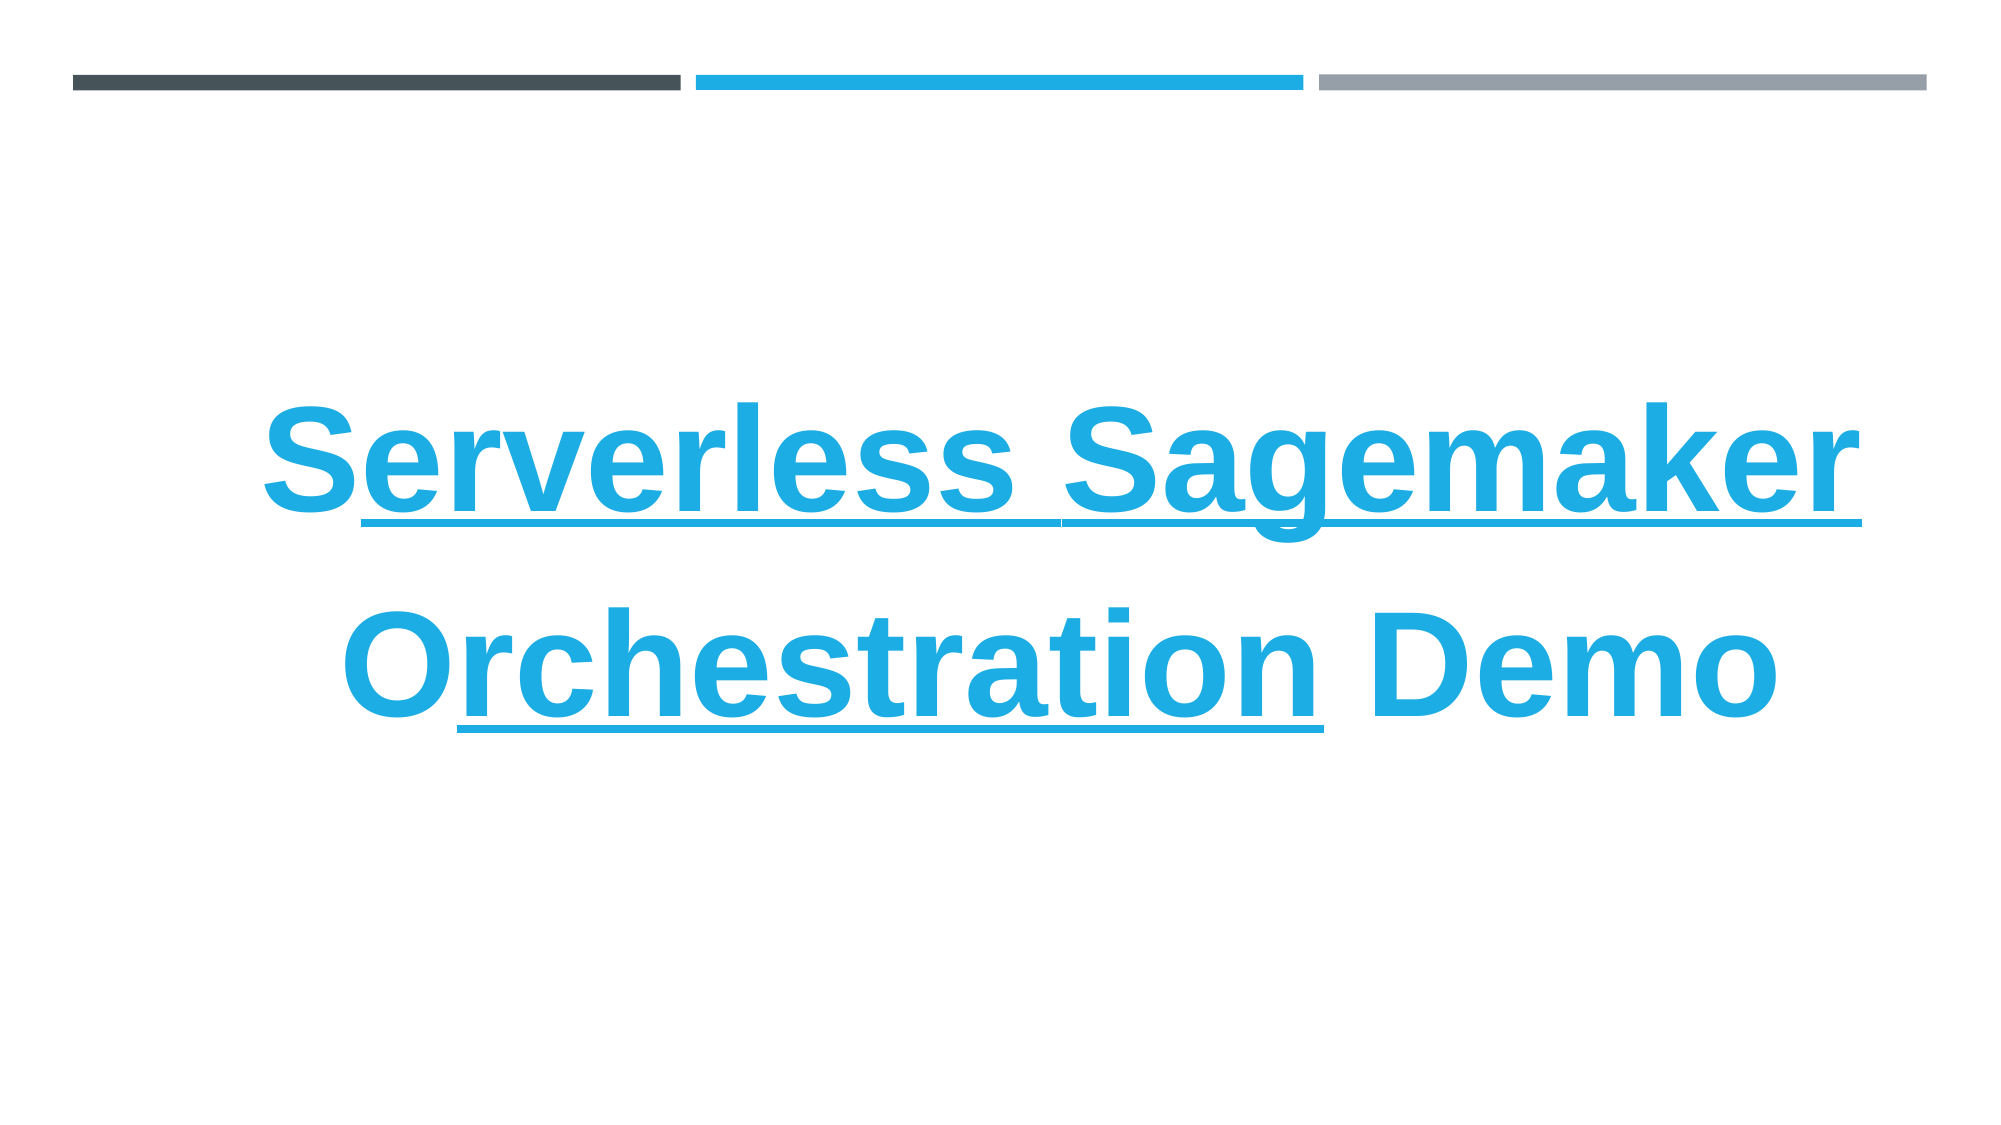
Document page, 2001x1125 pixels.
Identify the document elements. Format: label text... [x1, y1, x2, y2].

title Serverless Sagemaker Orchestration Demo [95, 521, 1953, 755]
